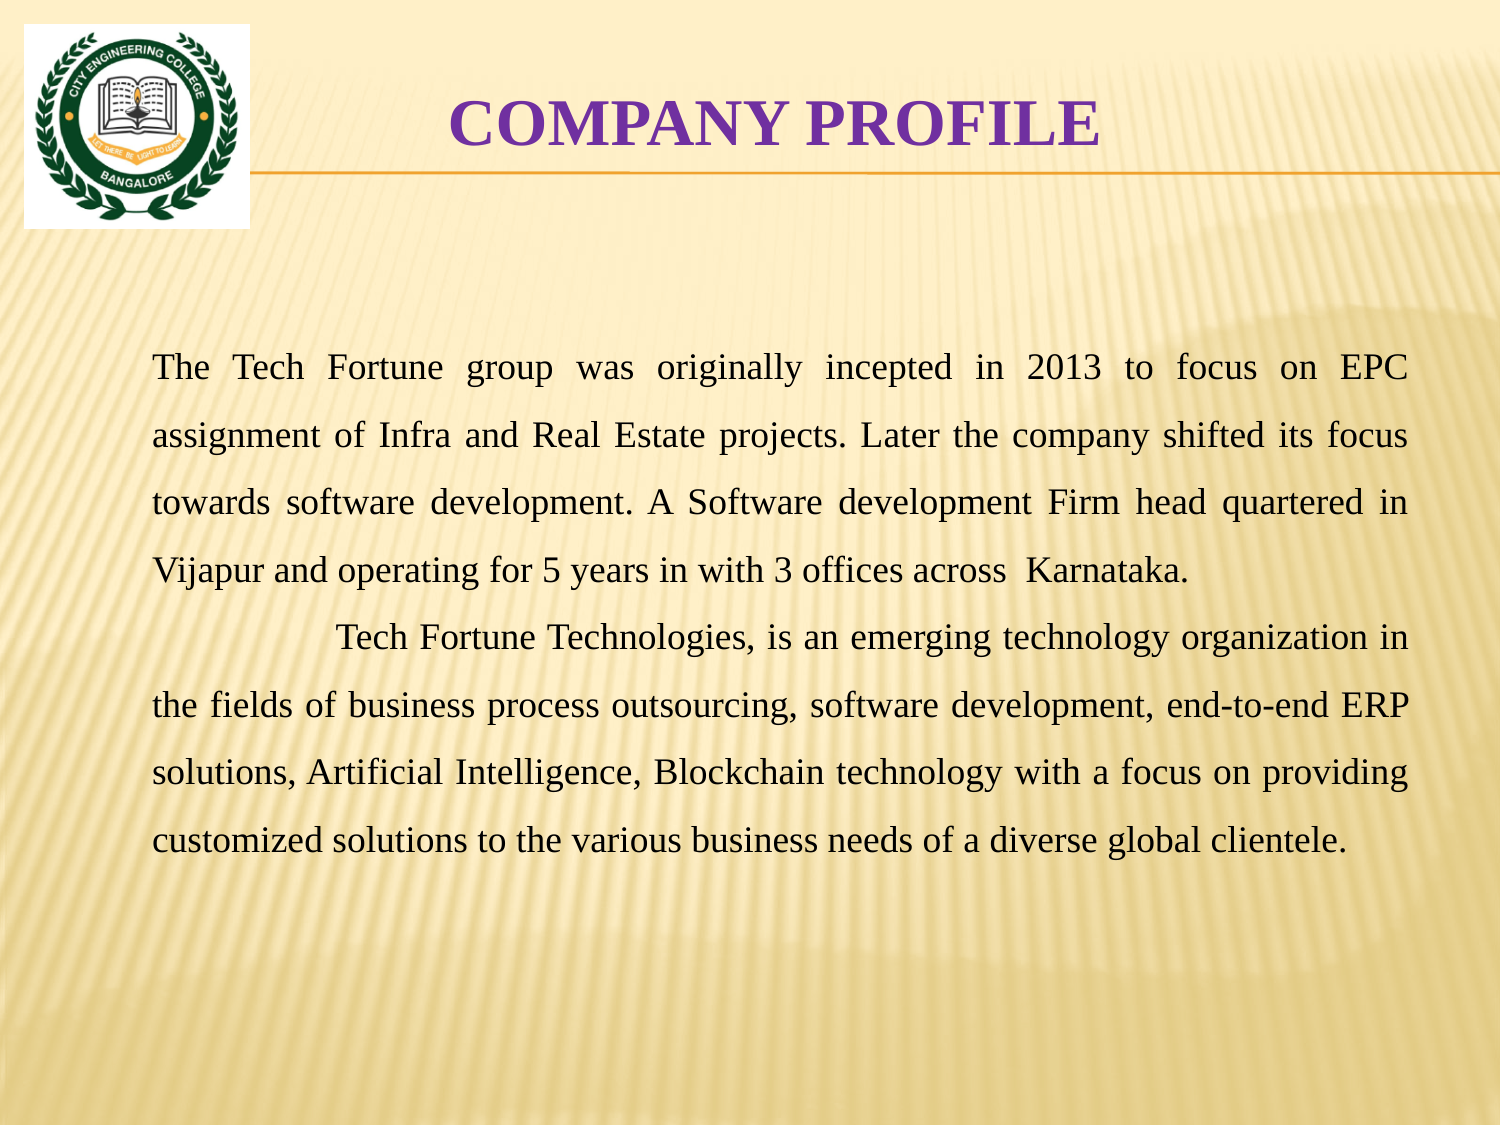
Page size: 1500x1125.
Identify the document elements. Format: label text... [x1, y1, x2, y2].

title Company Profile [287, 24, 1263, 213]
picture [24, 24, 251, 230]
text_box The Tech Fortune group was originally incepted in 2013 to focus on EPC assignment of Infra and Real Estate projects. Later the company shifted its focus towards software development. A Software development Firm head quartered in Vijapur and operating for 5 years in with 3 offices across Karnataka. Tech Fortune Technologies, is an emerging technology organization in the fields of business process outsourcing, software development, end-to-end ERP solutions, Artificial Intelligence, Blockchain technology with a focus on providing customized solutions to the various business needs of a diverse global clientele. [137, 312, 1425, 913]
